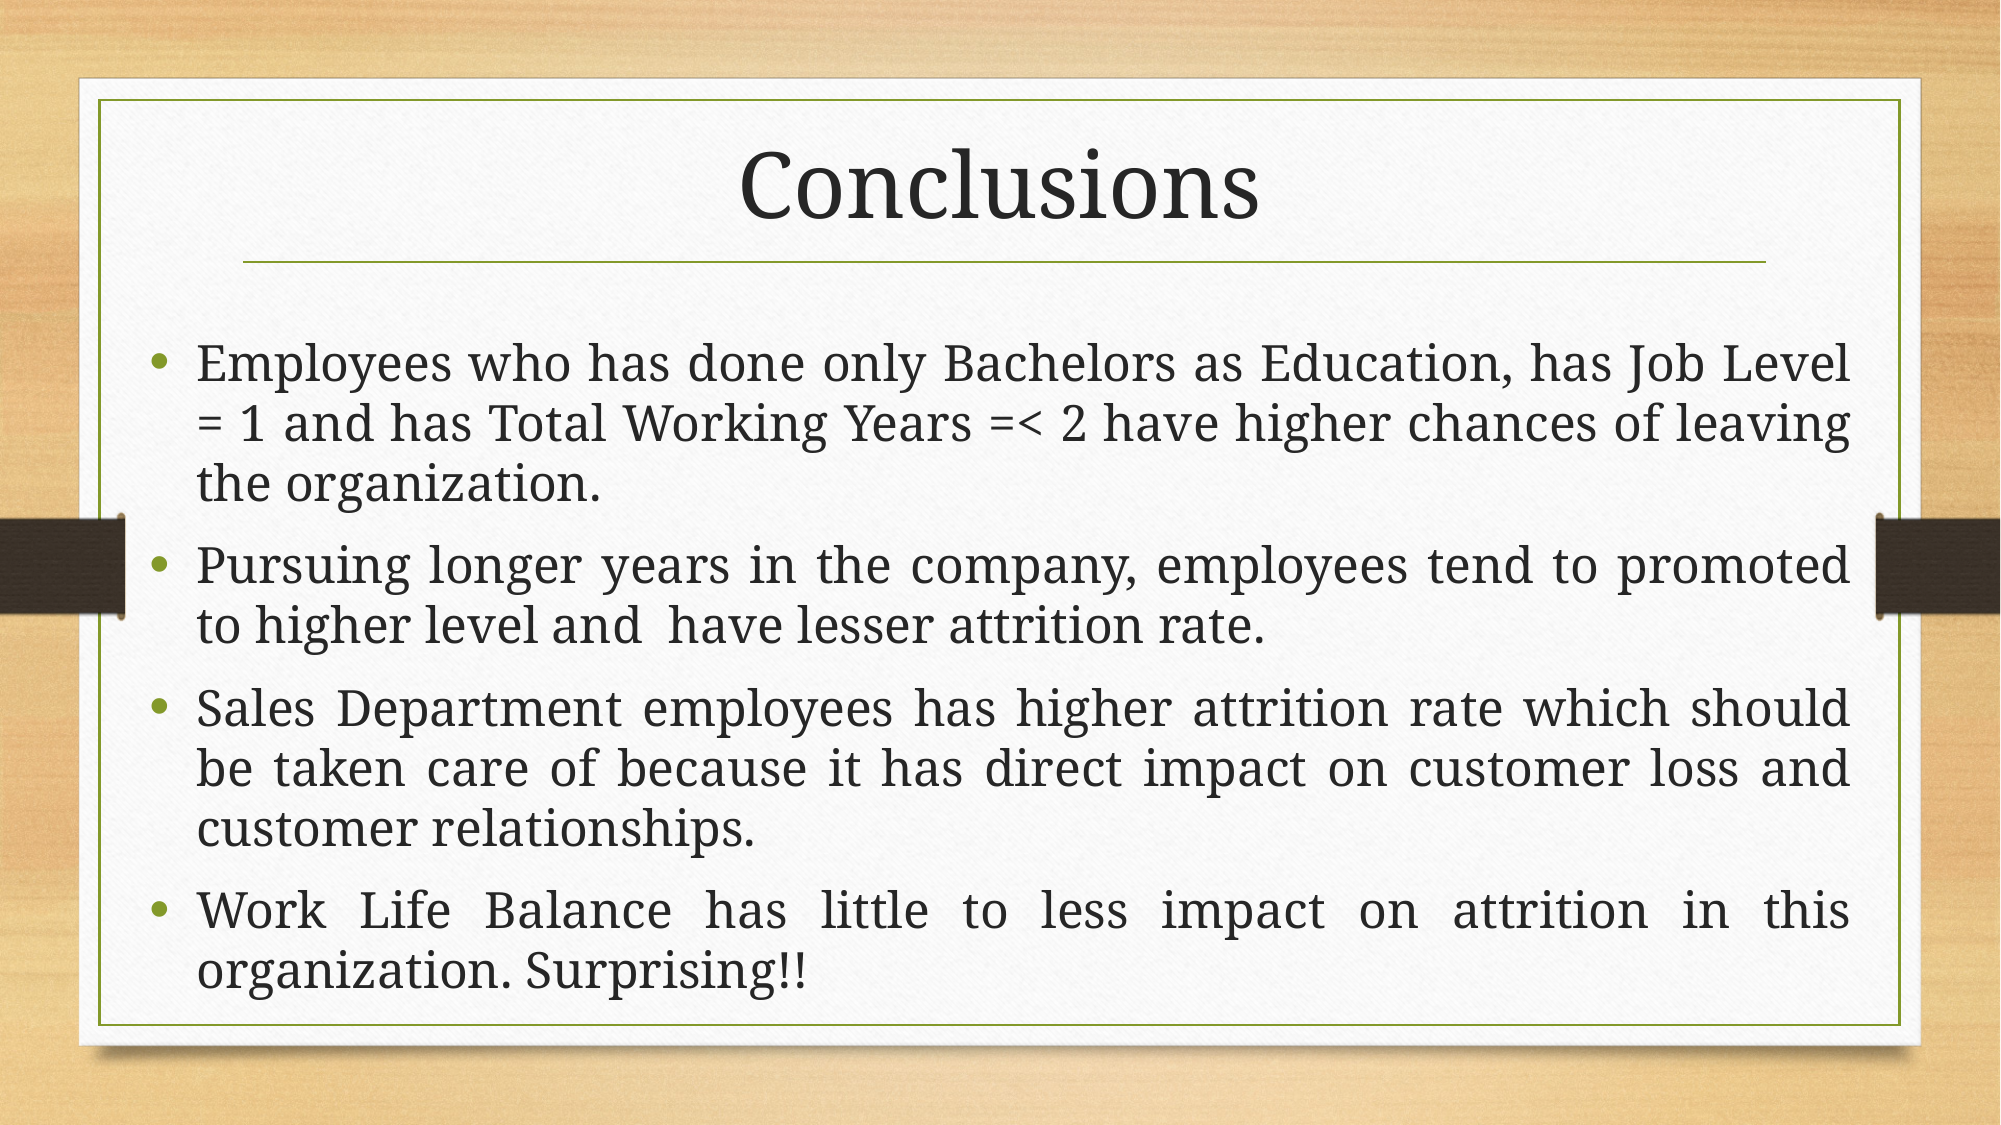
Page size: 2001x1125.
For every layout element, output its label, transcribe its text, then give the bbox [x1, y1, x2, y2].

title Conclusions [212, 52, 1788, 311]
list Employees who has done only Bachelors as Education, has Job Level = 1 and has Total Working Years =< 2 have higher chances of leaving the organization. Pursuing longer years in the company, employees tend to promoted to higher level and have lesser attrition rate. Sales Department employees has higher attrition rate which should be taken care of because it has direct impact on customer loss and customer relationships. Work Life Balance has little to less impact on attrition in this organization. Surprising!! [134, 323, 1868, 1043]
picture [0, 0, 2001, 1125]
